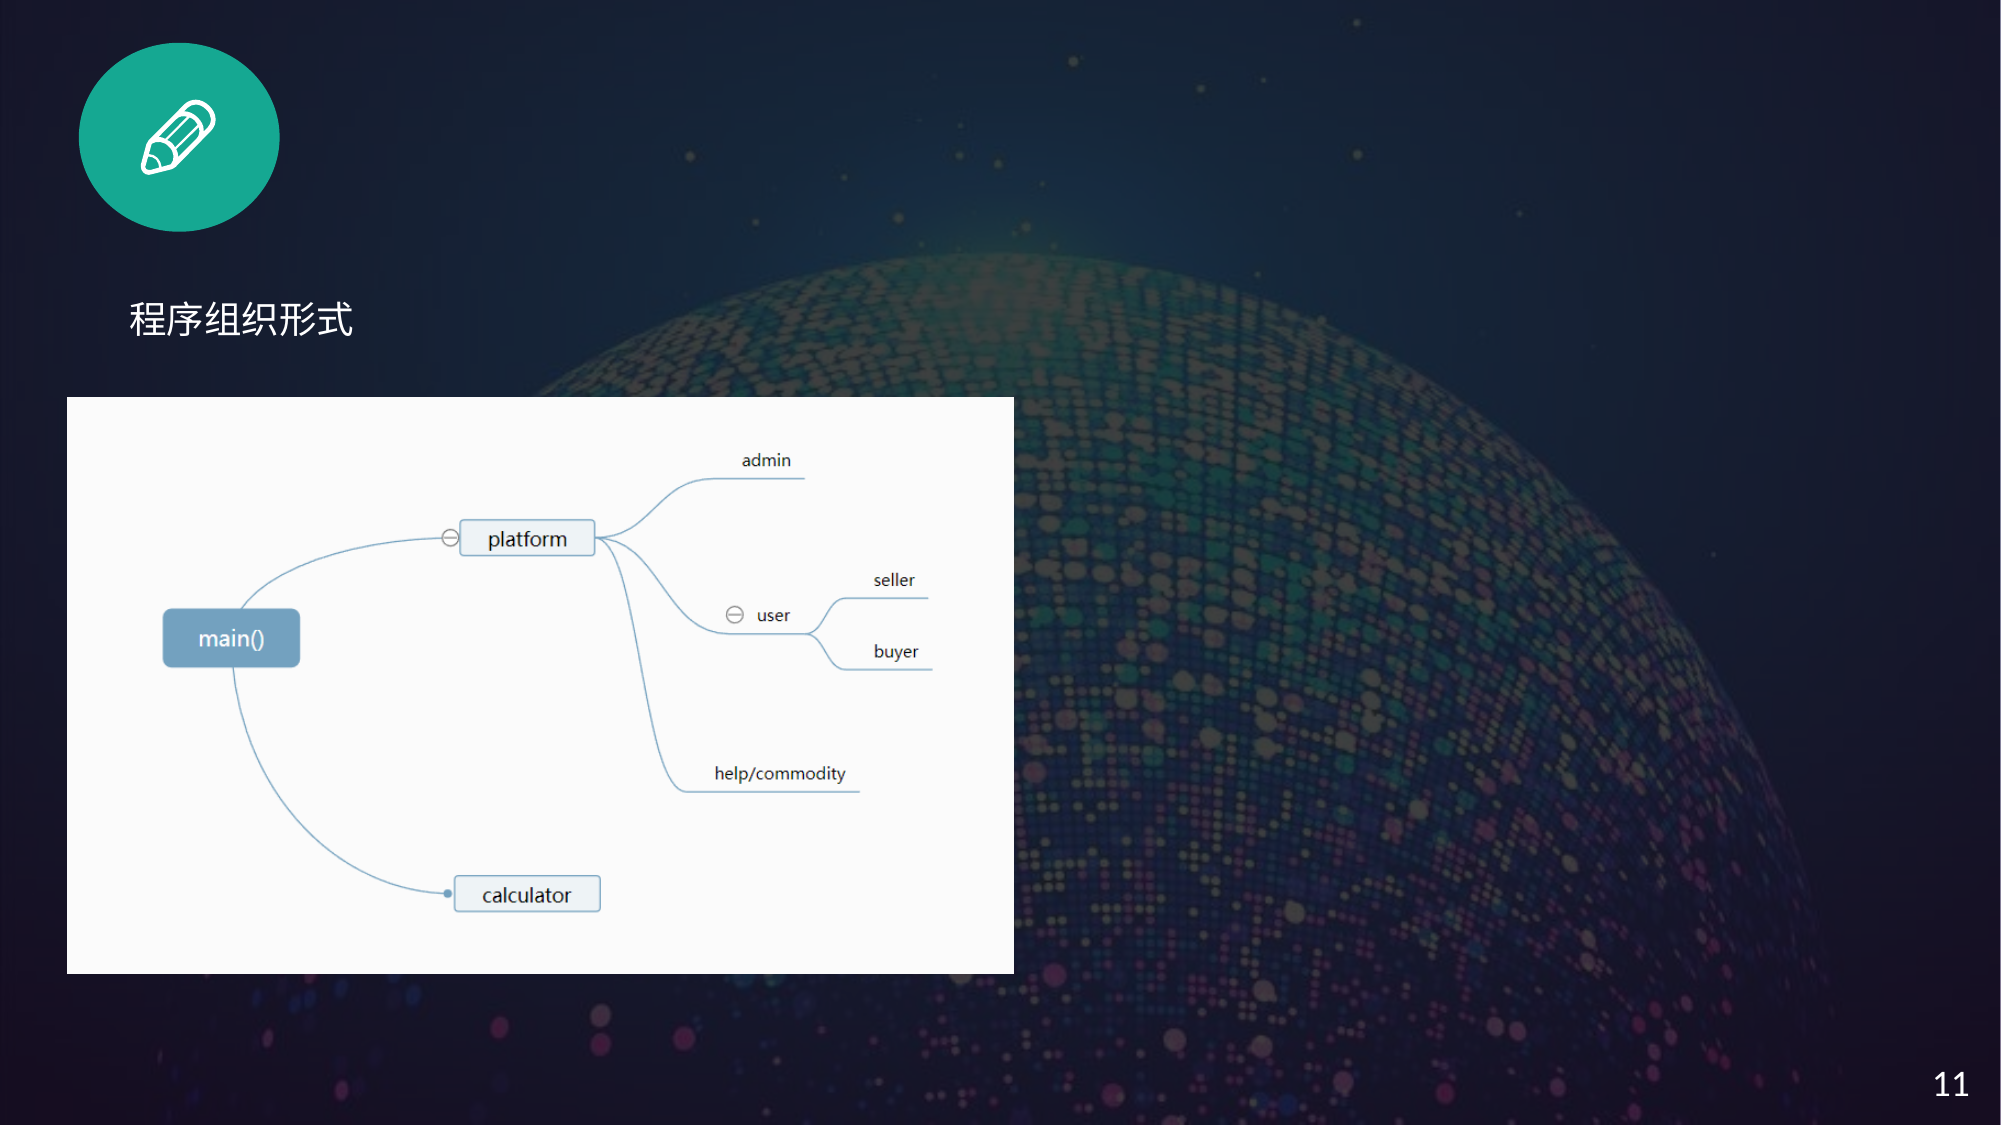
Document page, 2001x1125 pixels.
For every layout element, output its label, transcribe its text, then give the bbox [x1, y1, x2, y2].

text_box 程序组织形式 [114, 288, 646, 349]
text_box [76, 40, 282, 234]
slide_number 11 [1917, 1051, 2001, 1112]
text_box [140, 99, 216, 175]
picture [66, 396, 1014, 974]
